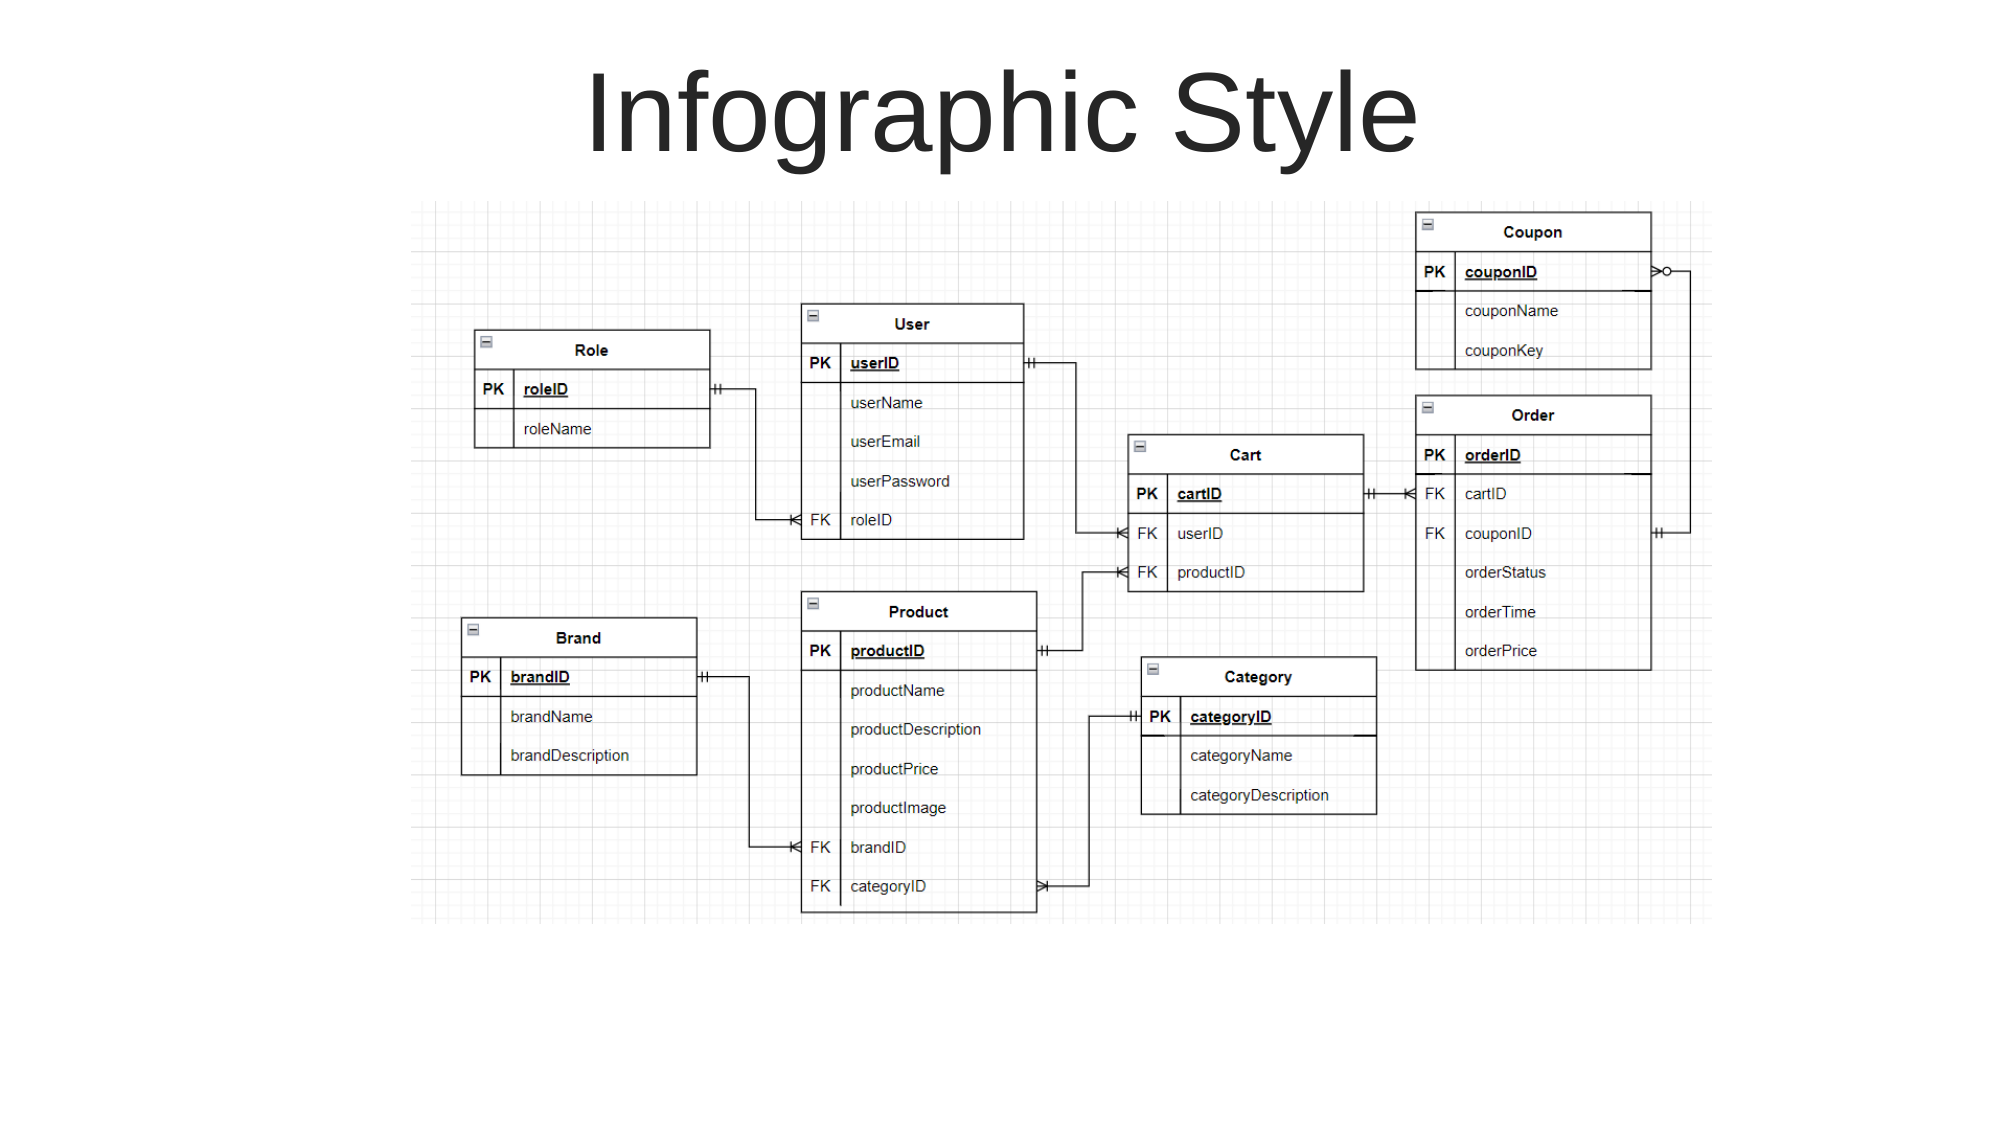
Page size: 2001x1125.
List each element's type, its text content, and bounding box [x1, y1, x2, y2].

picture [411, 201, 1712, 924]
list Infographic Style [53, 55, 1952, 175]
